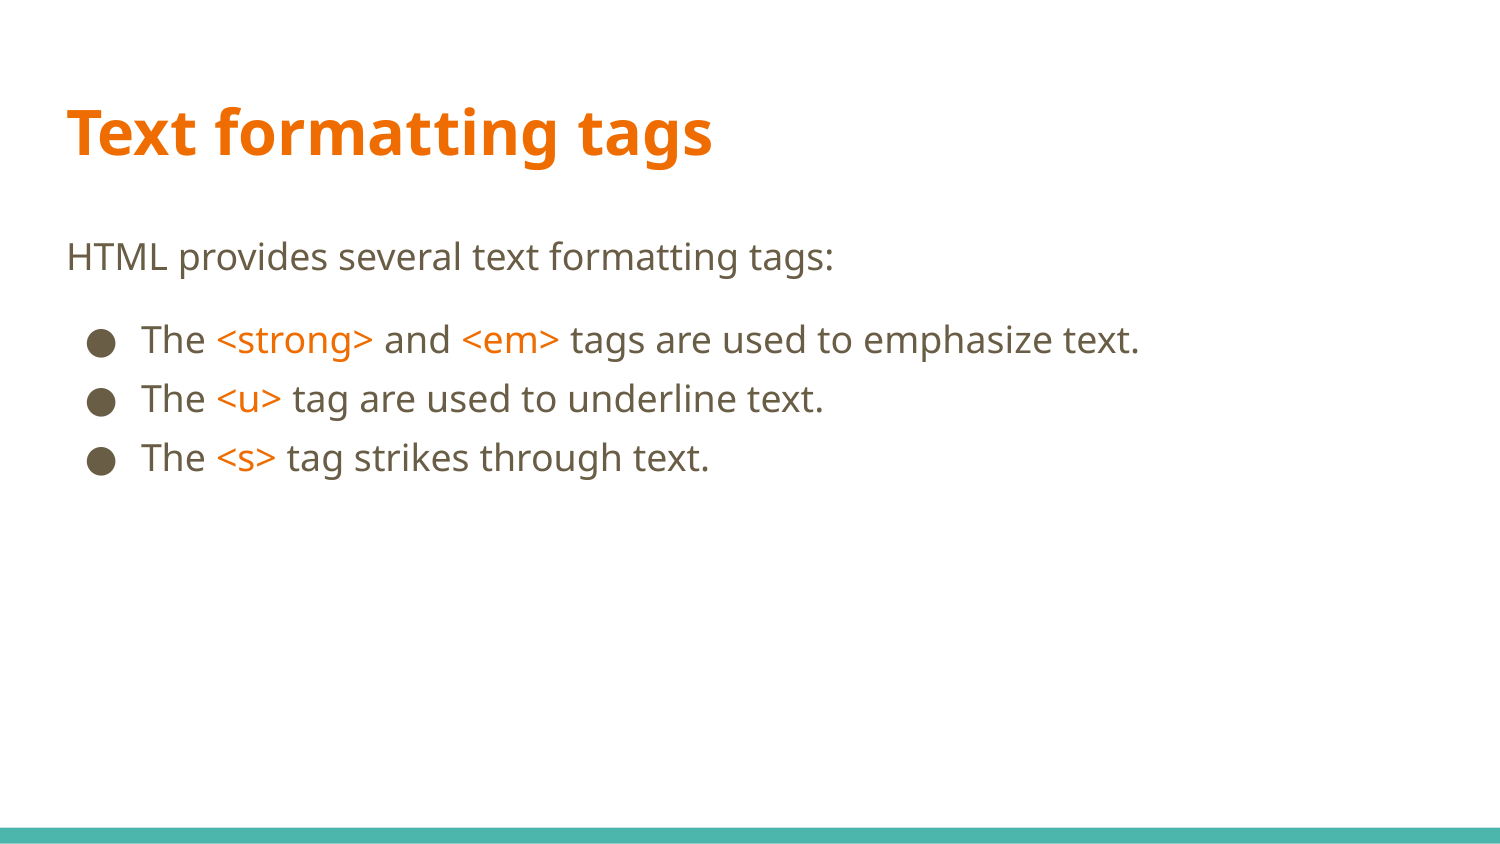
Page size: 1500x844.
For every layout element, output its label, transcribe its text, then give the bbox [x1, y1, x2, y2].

title Text formatting tags [51, 72, 1449, 189]
list HTML provides several text formatting tags: The <strong> and <em> tags are used to emphasize text. The <u> tag are used to underline text. The <s> tag strikes through text. [51, 207, 1449, 750]
